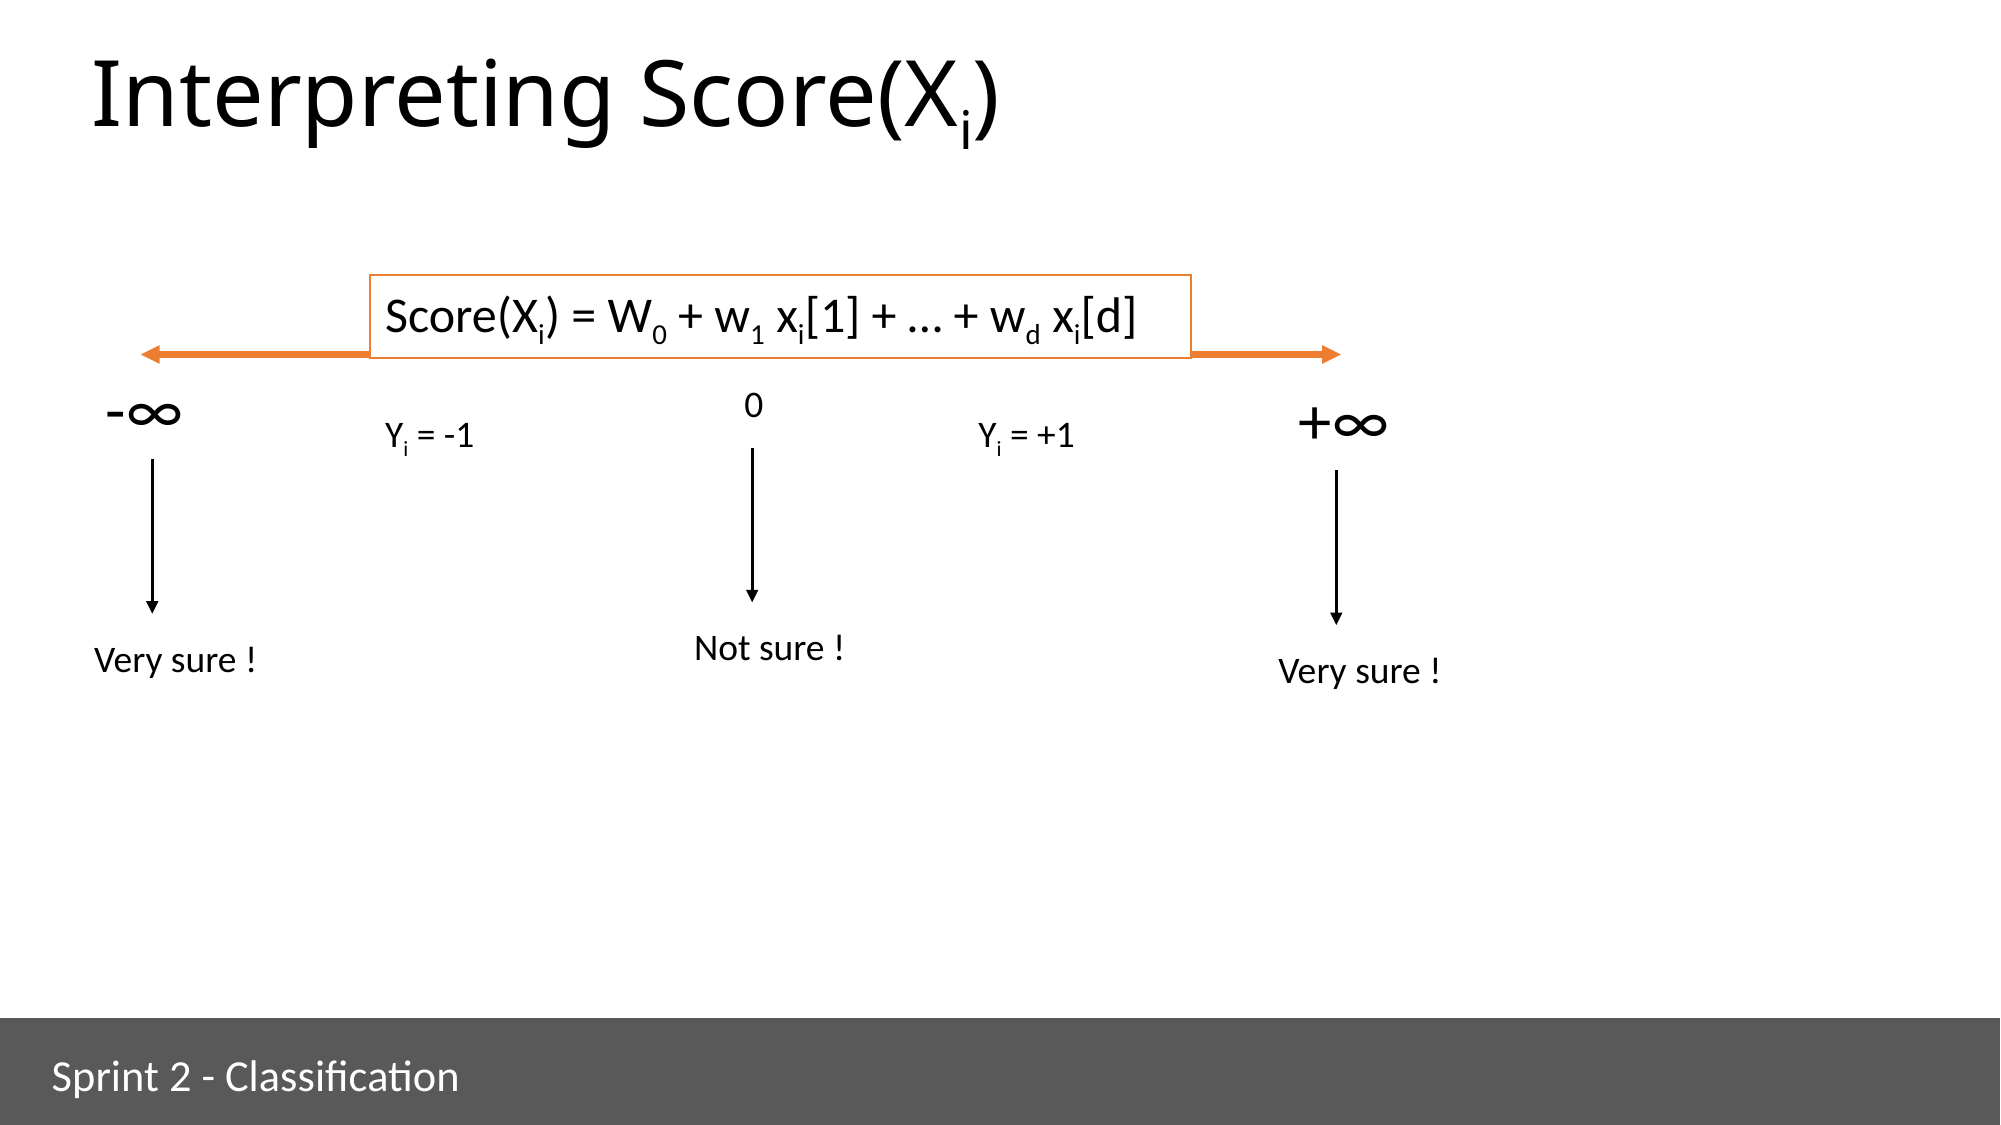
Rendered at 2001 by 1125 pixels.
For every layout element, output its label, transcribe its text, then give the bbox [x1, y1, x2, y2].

text_box Yi = +1 [963, 402, 1144, 469]
text_box +∞ [1284, 370, 1507, 466]
text_box Score(Xi) = W0 + w1 xi[1] + … + wd xi[d] [369, 355, 1192, 359]
text_box Very sure ! [1263, 638, 1610, 699]
text_box Very sure ! [79, 627, 425, 687]
text_box Yi = -1 [370, 402, 550, 469]
text_box -∞ [90, 359, 314, 454]
text_box Not sure ! [679, 615, 1025, 676]
text_box Score(Xi) = W0 + w1 xi[1] + … + wd xi[d] [369, 274, 1192, 354]
text_box [0, 1018, 2000, 1125]
text_box Interpreting Score(Xi) [77, 29, 1878, 217]
text_box 0 [729, 372, 850, 433]
text_box Sprint 2 - Classification [36, 1039, 542, 1108]
